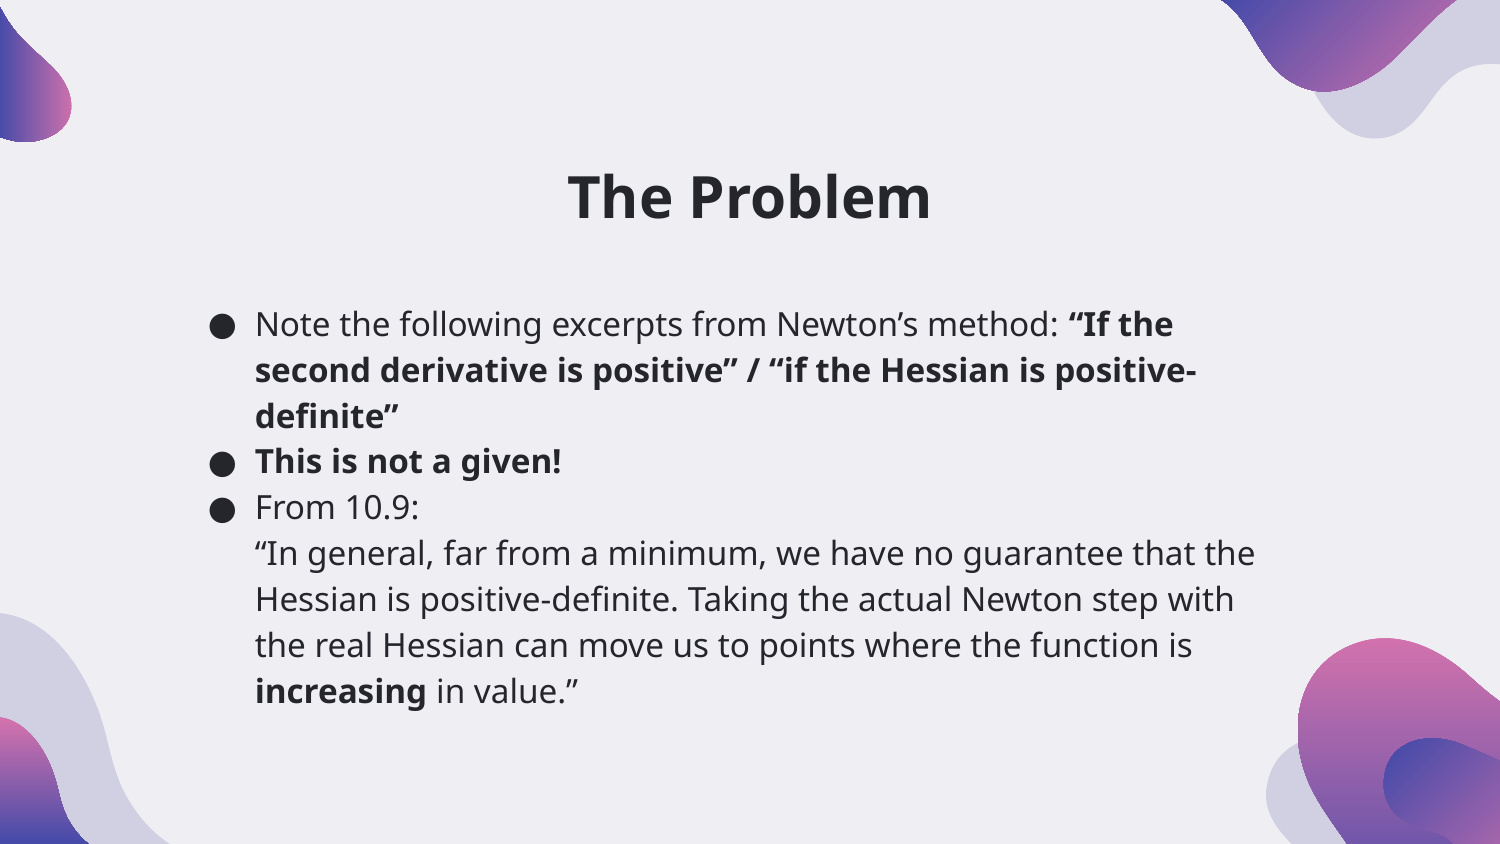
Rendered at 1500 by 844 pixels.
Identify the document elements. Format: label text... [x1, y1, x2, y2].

list Note the following excerpts from Newton’s method: “If the second derivative is positive” / “if the Hessian is positive-definite” This is not a given! From 10.9: “In general, far from a minimum, we have no guarantee that the Hessian is positive-definite. Taking the actual Newton step with the real Hessian can move us to points where the function is increasing in value.” [192, 282, 1308, 691]
title The Problem [116, 139, 1383, 252]
